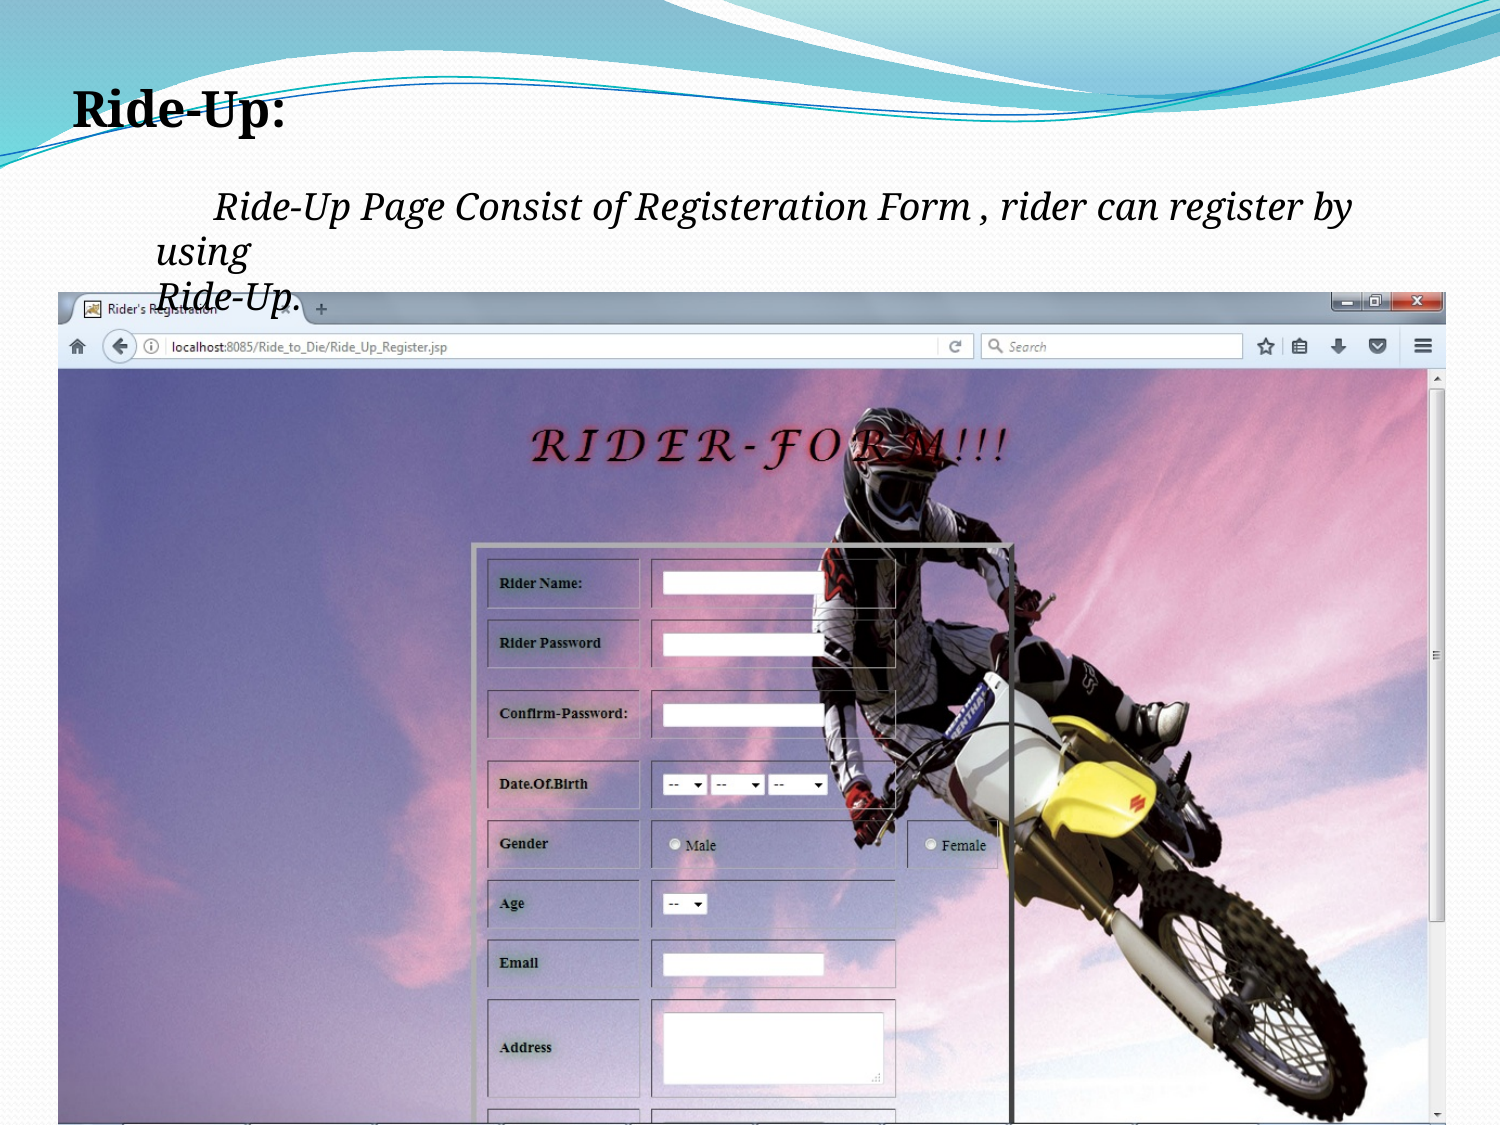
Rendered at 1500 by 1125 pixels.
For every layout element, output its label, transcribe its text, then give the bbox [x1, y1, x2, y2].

text_box Ride-Up Page Consist of Registeration Form , rider can register by using Ride-Up. [140, 175, 1460, 326]
text_box Ride-Up: [57, 70, 302, 145]
picture [58, 292, 1446, 1125]
